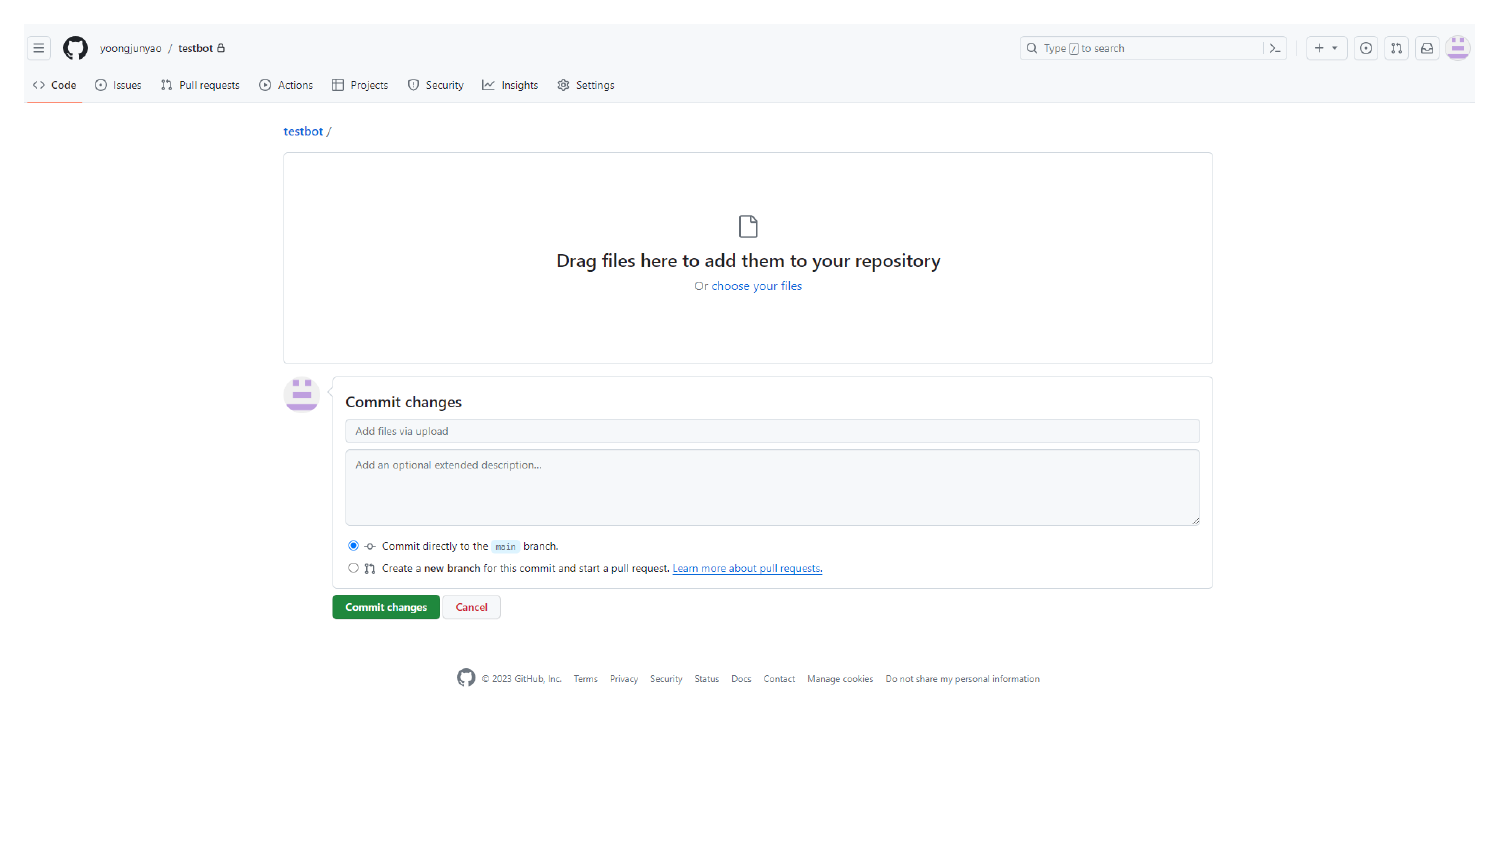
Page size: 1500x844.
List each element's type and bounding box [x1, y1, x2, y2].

picture [24, 24, 1476, 720]
